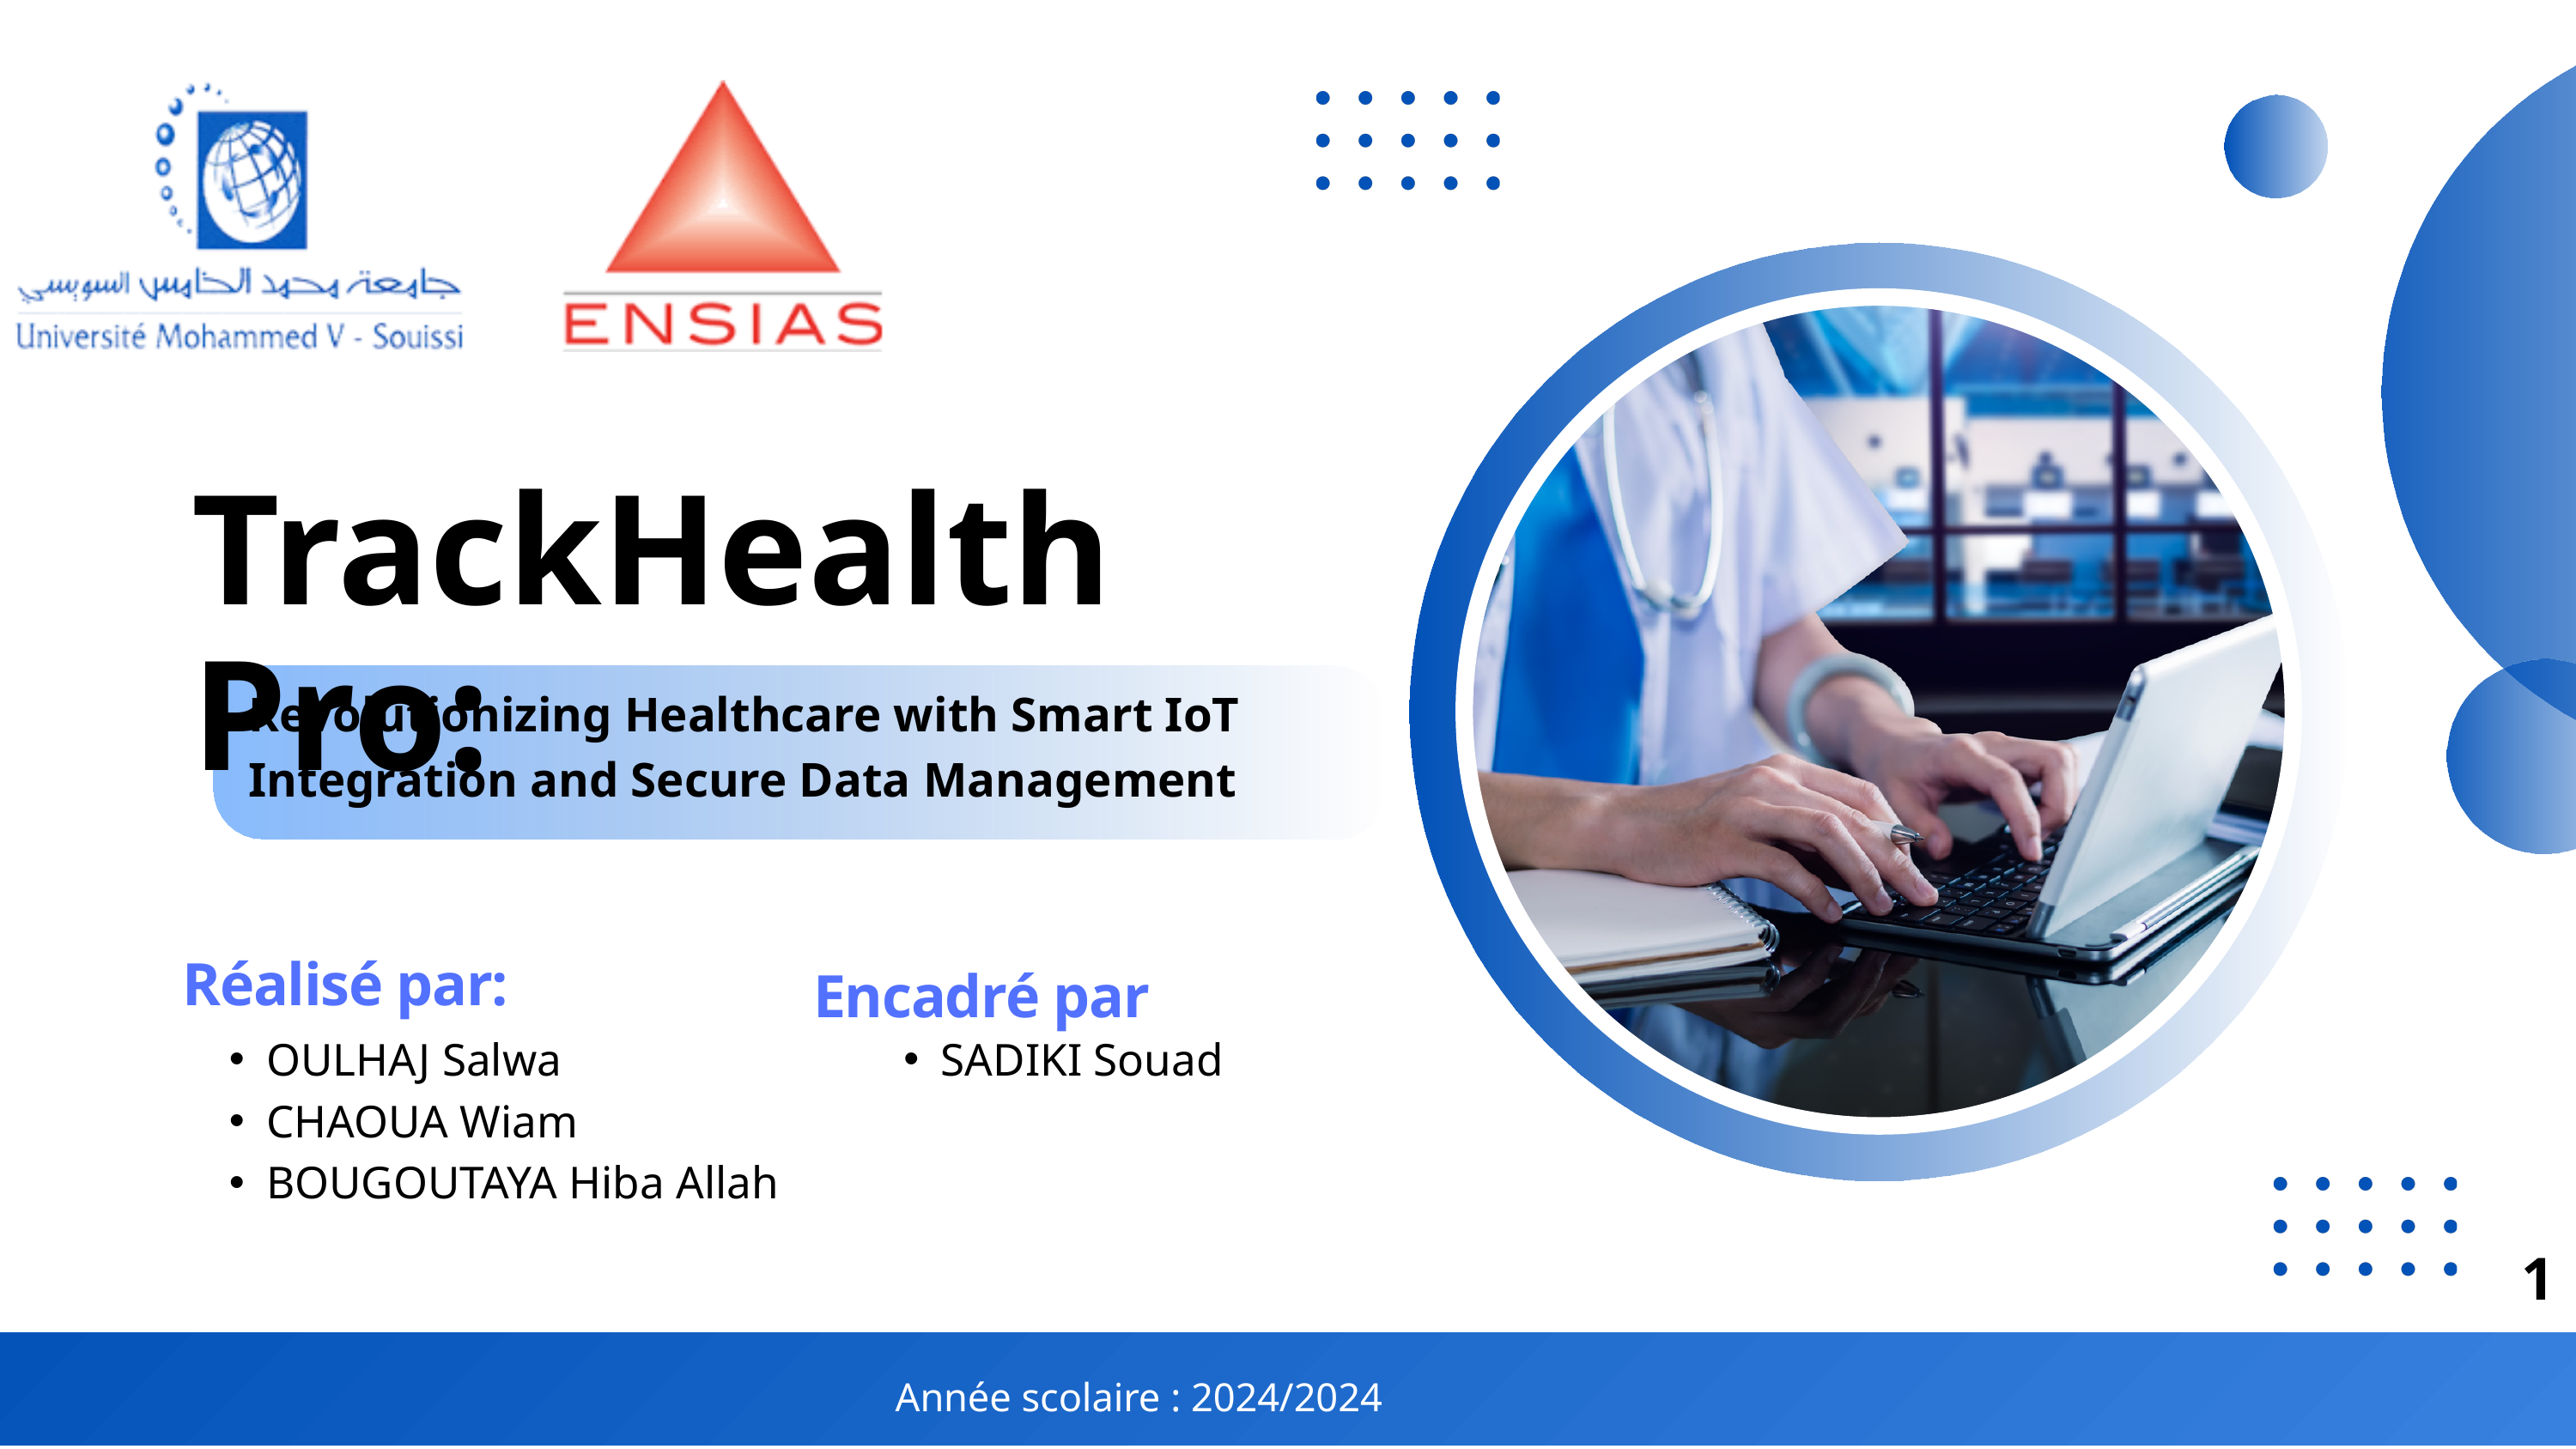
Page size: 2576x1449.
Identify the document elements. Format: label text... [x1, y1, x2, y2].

text_box [1315, 91, 1500, 191]
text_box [1409, 242, 2348, 1181]
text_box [2446, 658, 2576, 854]
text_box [1464, 296, 2294, 1126]
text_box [2381, 19, 2576, 766]
text_box [12, 80, 891, 352]
text_box TrackHealth Pro: [191, 469, 1405, 801]
text_box OULHAJ Salwa CHAOUA Wiam BOUGOUTAYA Hiba Allah [191, 1022, 835, 1270]
text_box Réalisé par: [182, 935, 720, 1017]
text_box [2273, 1177, 2458, 1276]
text_box SADIKI Souad [866, 1022, 1378, 1085]
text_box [212, 665, 1386, 840]
text_box Encadré par [813, 947, 1405, 1029]
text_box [2224, 94, 2328, 198]
text_box 1 [2521, 1229, 2576, 1312]
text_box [0, 1331, 2576, 1446]
